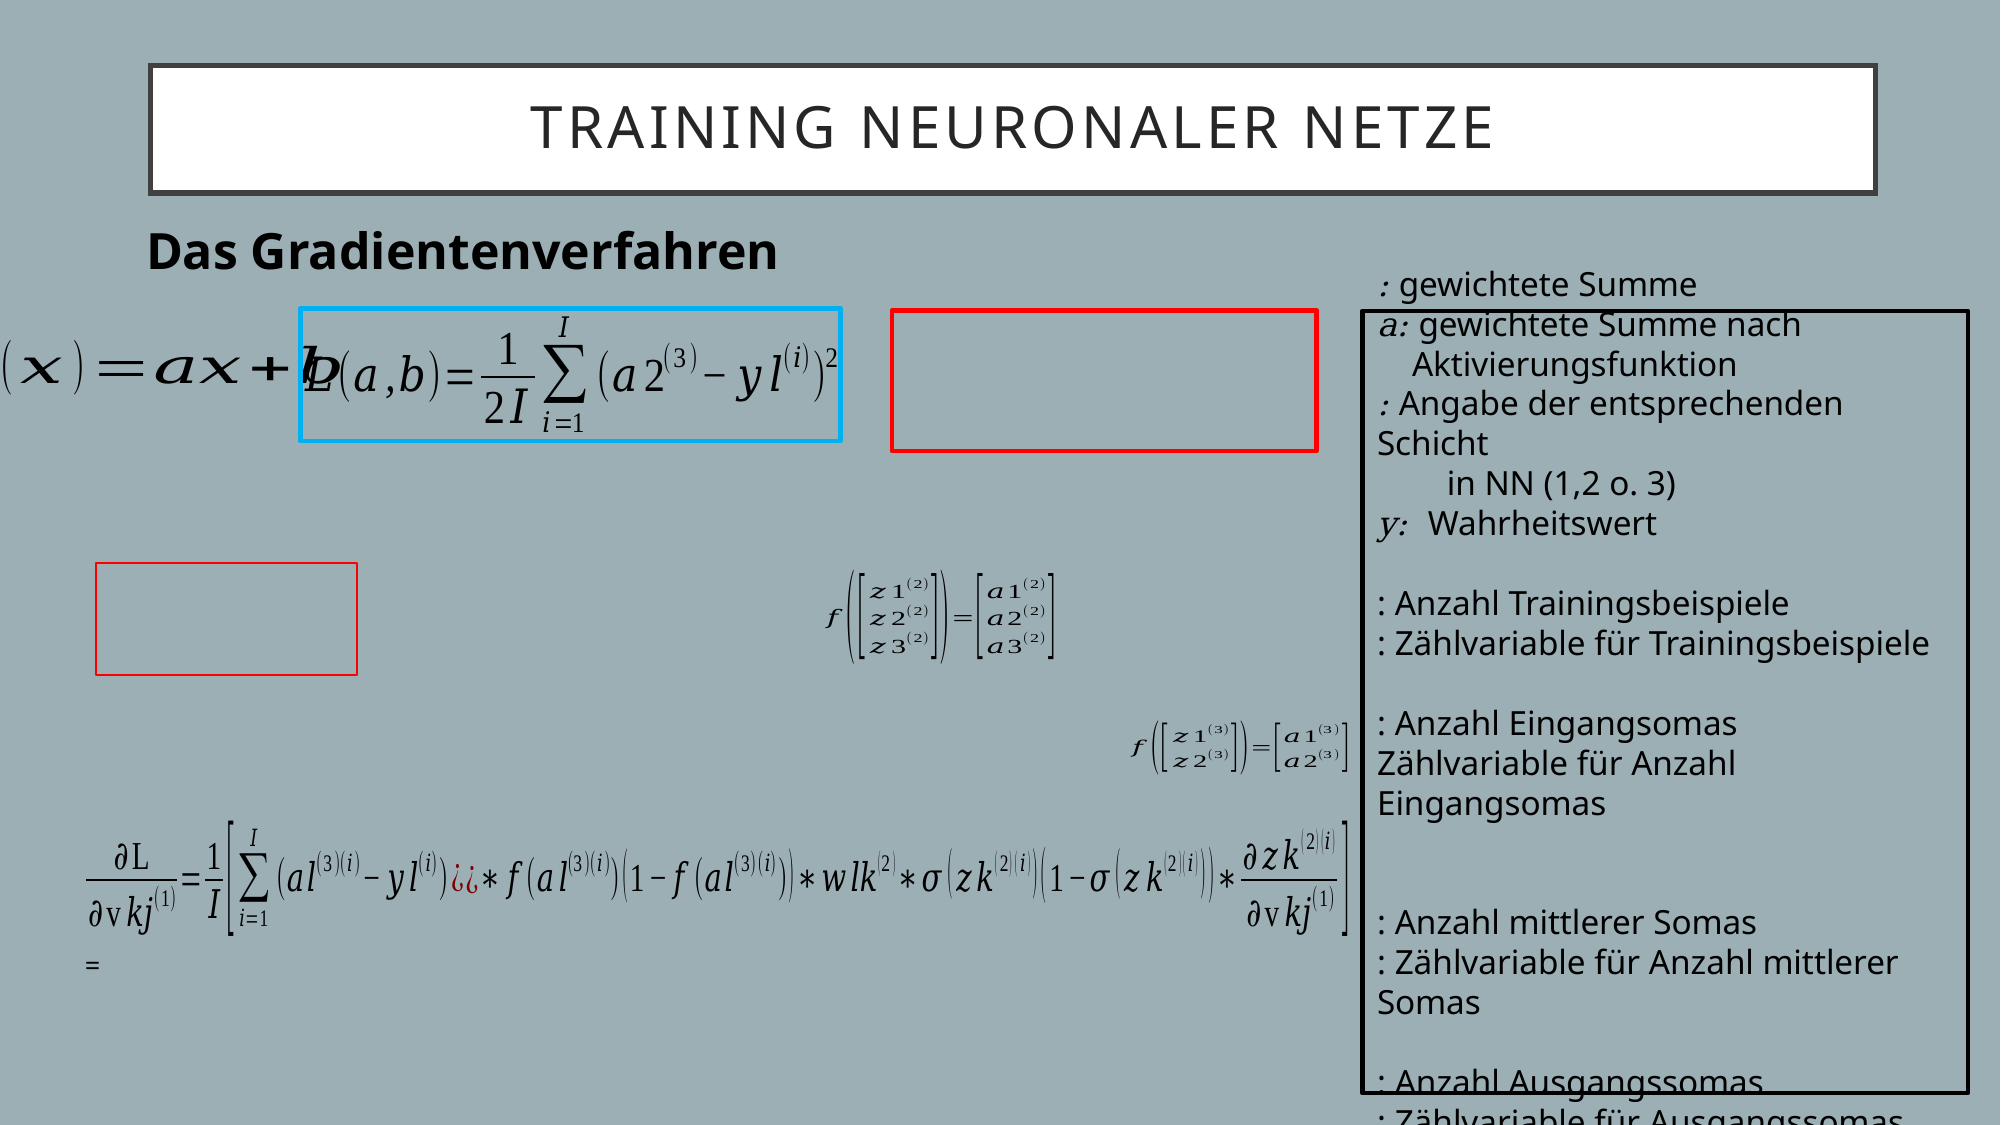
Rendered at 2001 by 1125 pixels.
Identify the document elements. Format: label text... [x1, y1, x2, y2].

text_box Das Gradientenverfahren [131, 211, 795, 287]
text_box Training neuronaler Netze [150, 65, 1876, 193]
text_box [12, 564, 1598, 815]
